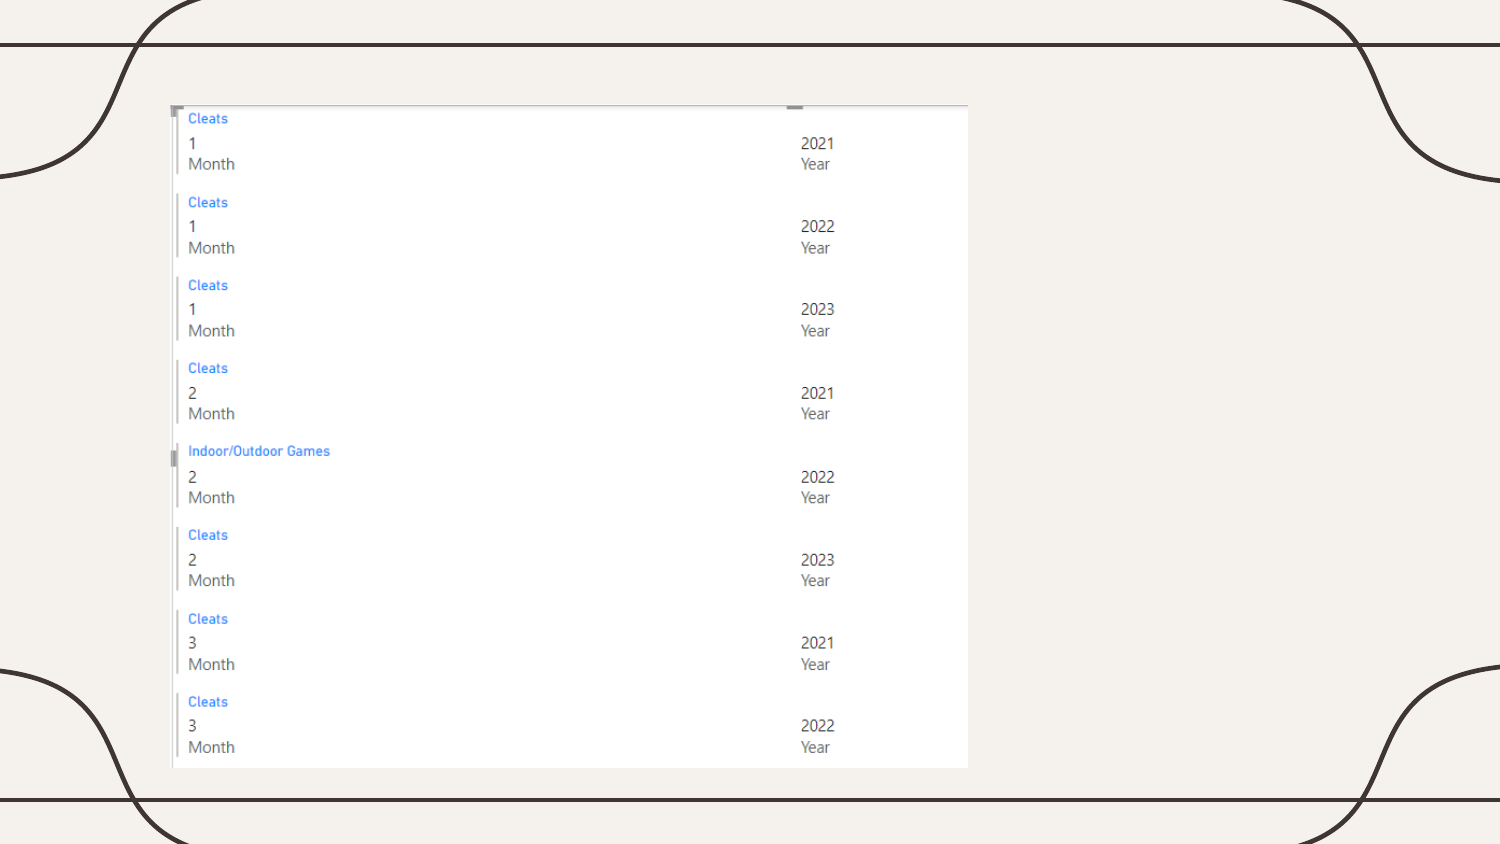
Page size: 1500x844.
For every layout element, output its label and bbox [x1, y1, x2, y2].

picture [169, 103, 968, 769]
